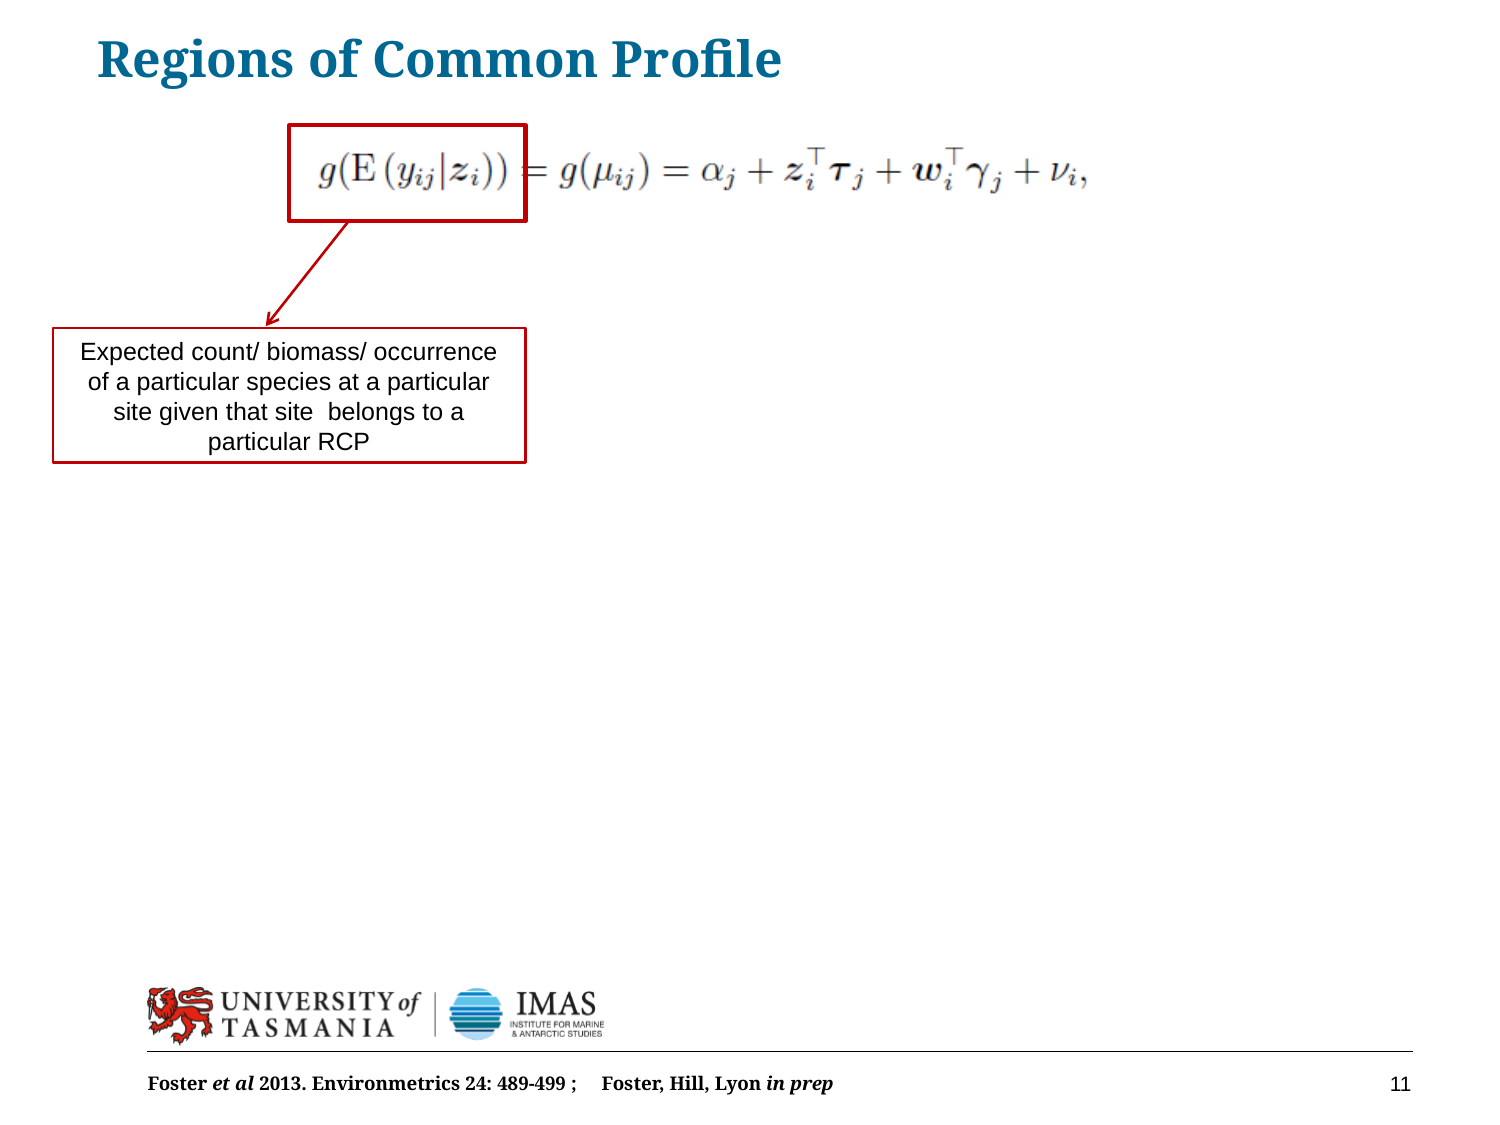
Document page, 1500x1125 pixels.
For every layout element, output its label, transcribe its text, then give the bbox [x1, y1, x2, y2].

title Regions of Common Profile [97, 37, 1362, 156]
text_box Expected count/ biomass/ occurrence of a particular species at a particular site given that site belongs to a particular RCP [53, 328, 526, 463]
picture [312, 113, 1150, 222]
picture [147, 987, 604, 1046]
slide_number 11 [1352, 1070, 1412, 1103]
text_box [287, 123, 307, 219]
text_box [265, 221, 349, 327]
footer Foster et al 2013. Environmetrics 24: 489-499 ; Foster, Hill, Lyon in prep [147, 1071, 1311, 1105]
